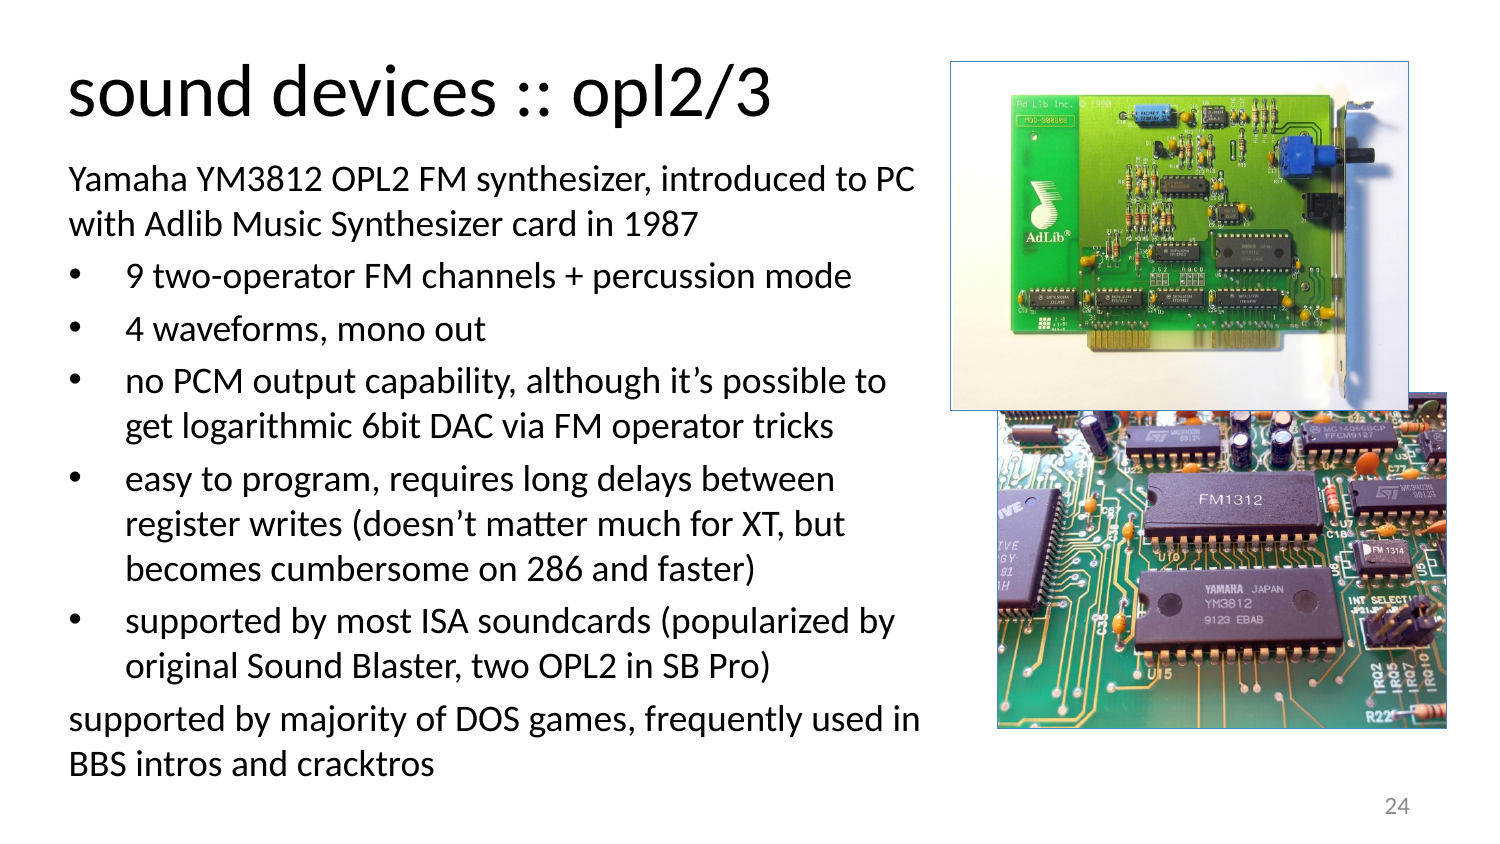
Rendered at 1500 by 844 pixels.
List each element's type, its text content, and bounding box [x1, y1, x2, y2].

slide_number 24 [1074, 782, 1425, 827]
picture [950, 61, 1447, 730]
text_box Yamaha YM3812 OPL2 FM synthesizer, introduced to PC with Adlib Music Synthesizer card in 1987 9 two-operator FM channels + percussion mode 4 waveforms, mono out no PCM output capability, although it’s possible to get logarithmic 6bit DAC via FM operator tricks easy to program, requires long delays between register writes (doesn’t matter much for XT, but becomes cumbersome on 286 and faster) supported by most ISA soundcards (popularized by original Sound Blaster, two OPL2 in SB Pro) supported by majority of DOS games, frequently used in BBS intros and cracktros [53, 146, 939, 753]
text_box sound devices :: opl2/3 [53, 33, 1402, 147]
